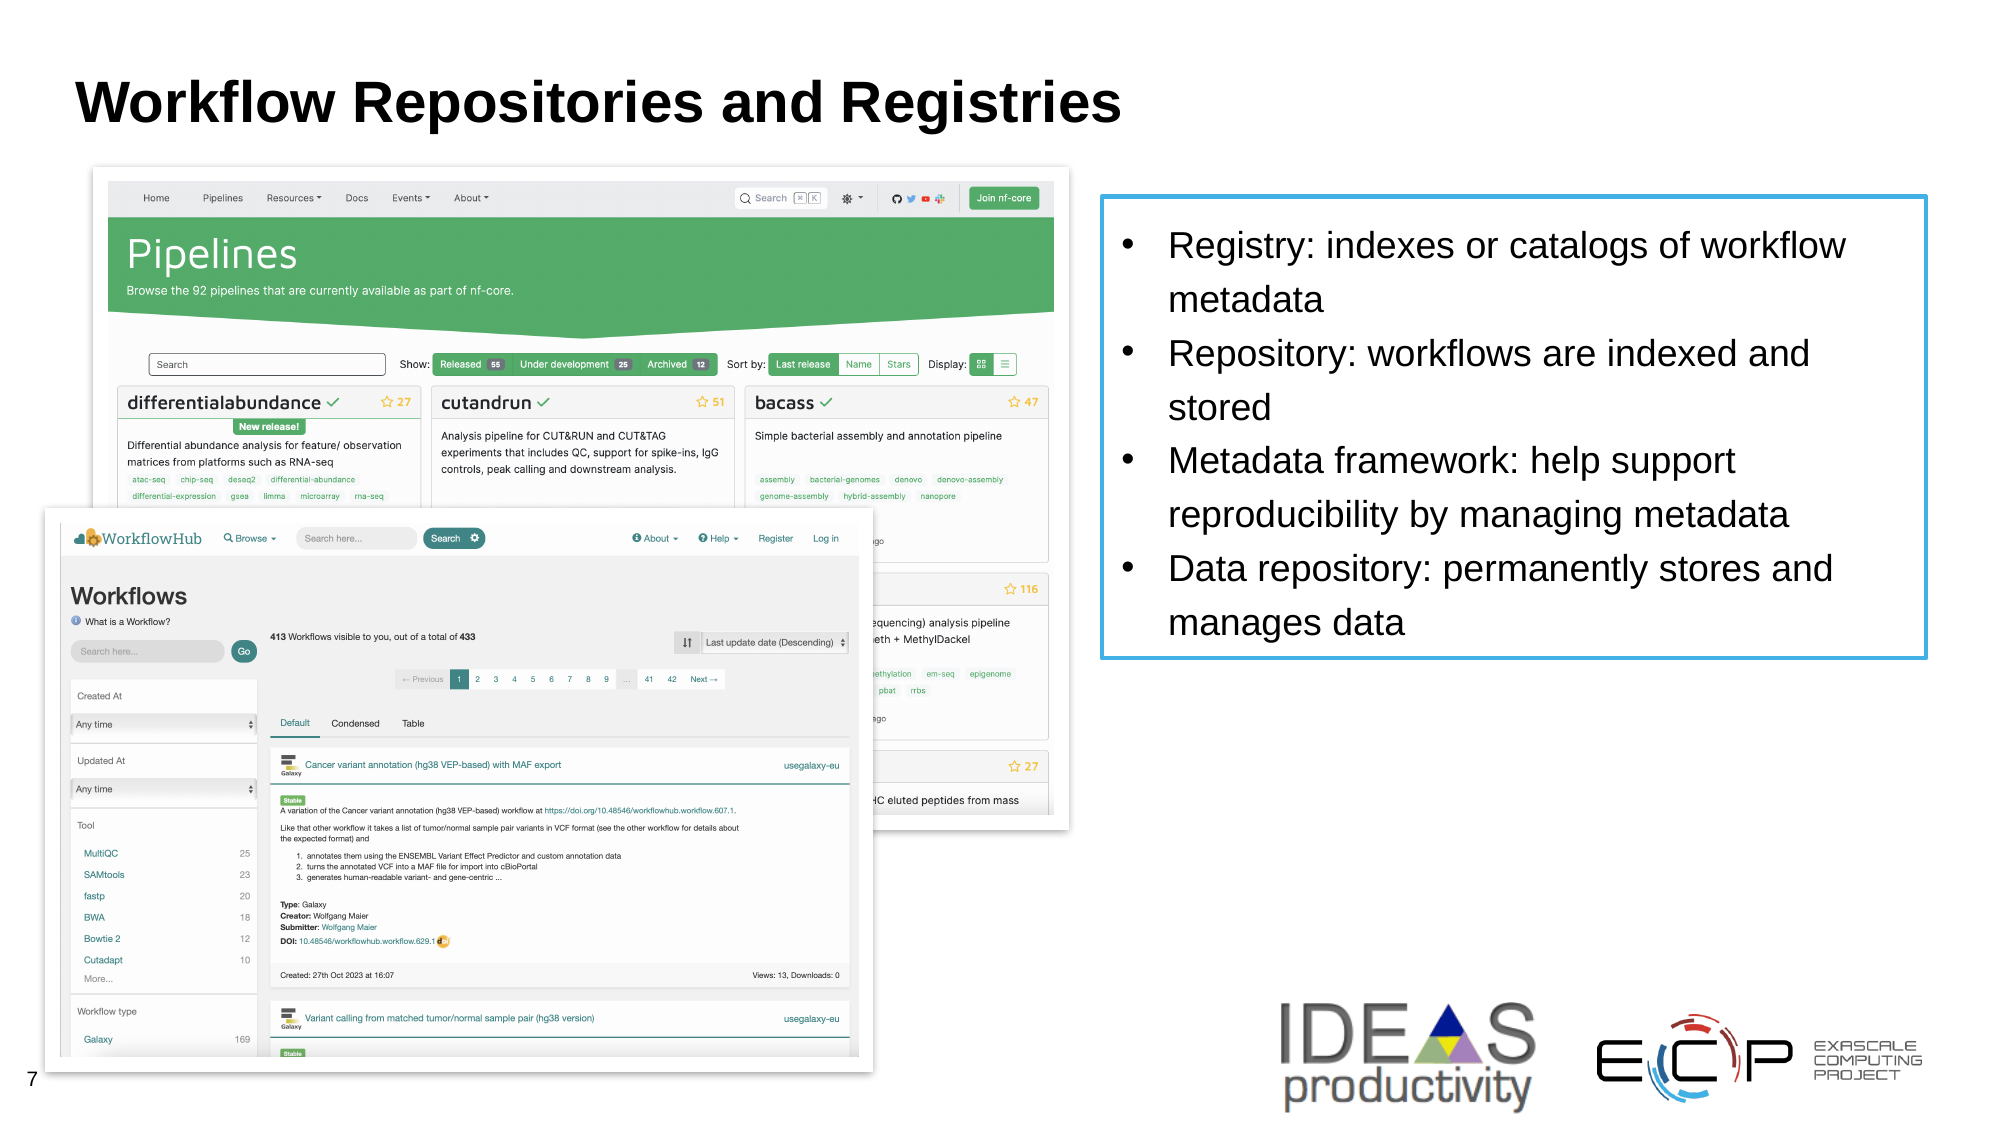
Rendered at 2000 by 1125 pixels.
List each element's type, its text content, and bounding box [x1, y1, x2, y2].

picture [1597, 1014, 1922, 1103]
picture [1280, 1002, 1537, 1114]
picture [59, 180, 1055, 1058]
text_box Registry: indexes or catalogs of workflow metadata Repository: workflows are indexed and stored Metadata framework: help support reproducibility by managing metadata Data repository: permanently stores and manages data [1101, 196, 1926, 659]
title Workflow Repositories and Registries [59, 67, 1926, 218]
